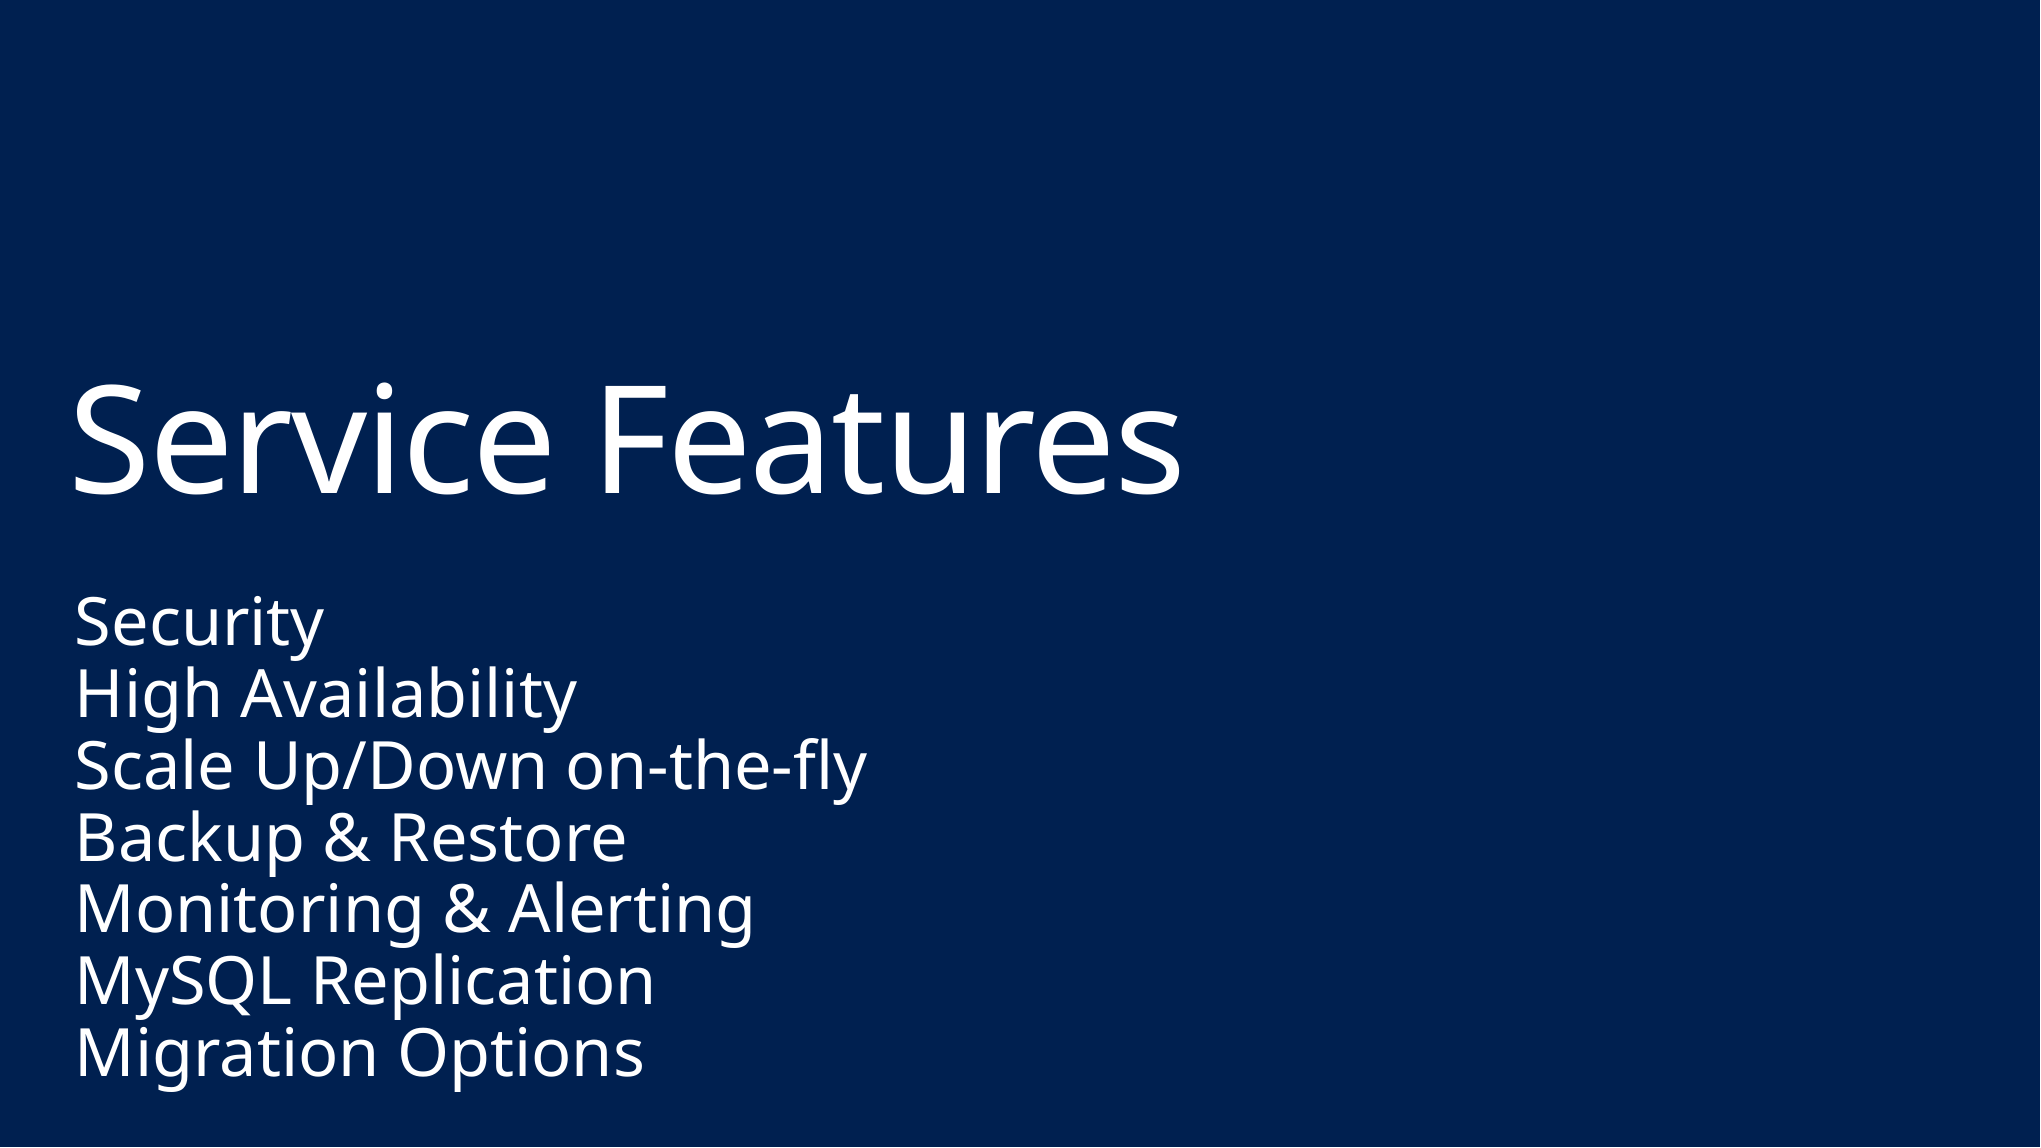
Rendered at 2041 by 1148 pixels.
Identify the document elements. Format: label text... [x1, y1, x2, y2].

title Service Features [45, 348, 1695, 543]
list Security High Availability Scale Up/Down on-the-fly Backup & Restore Monitoring & Alerting MySQL Replication Migration Options [44, 563, 1695, 1122]
